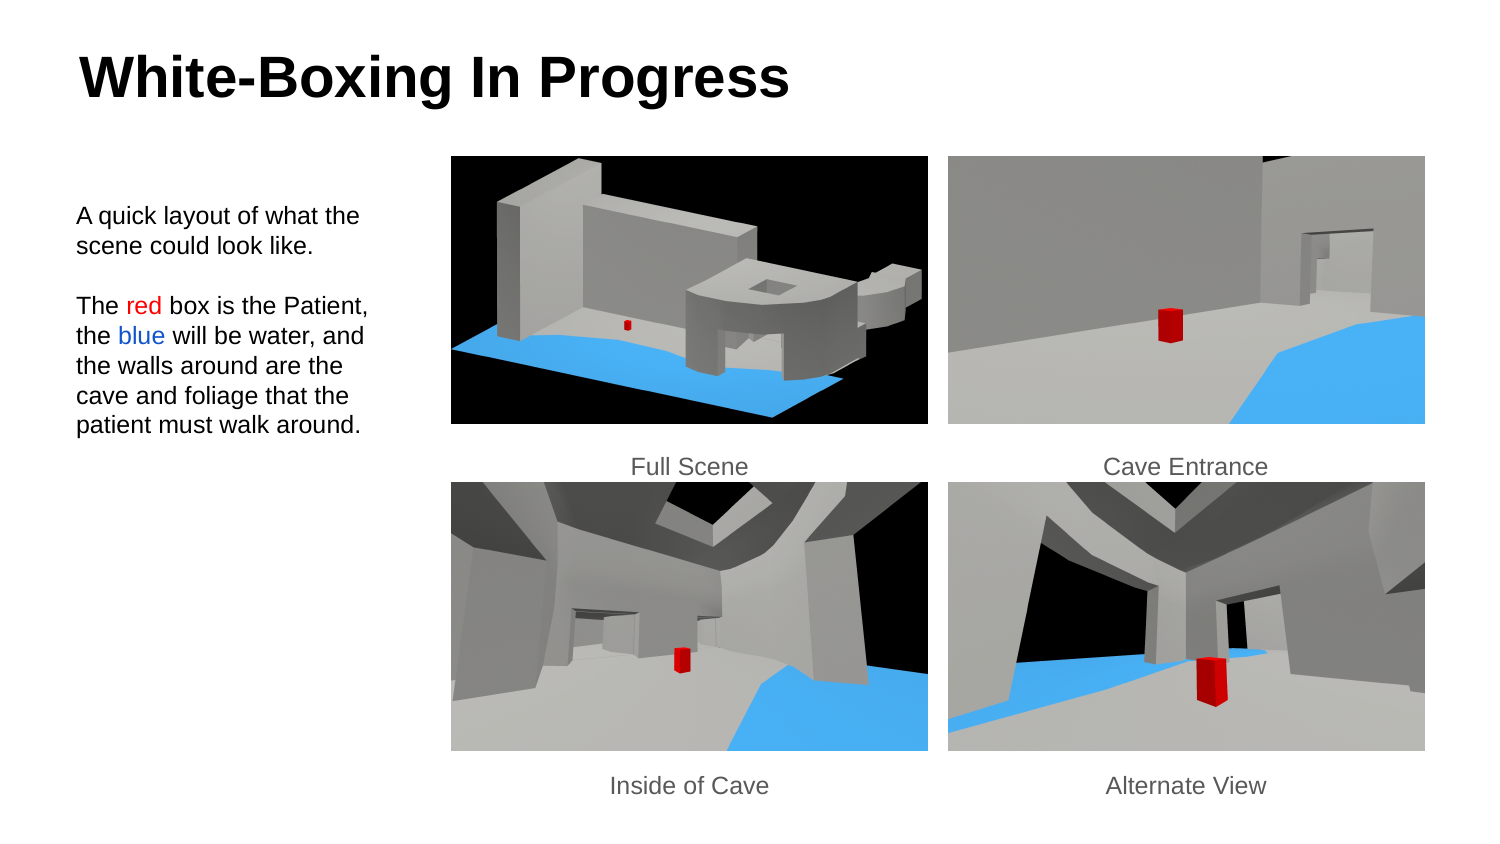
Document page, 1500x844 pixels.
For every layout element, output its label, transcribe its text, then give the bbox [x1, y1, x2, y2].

picture [947, 482, 1425, 751]
list Cave Entrance [1017, 433, 1356, 476]
title White-Boxing In Progress [64, 24, 1436, 189]
list Full Scene [520, 433, 859, 476]
picture [451, 155, 929, 425]
list Inside of Cave [520, 760, 859, 795]
picture [451, 482, 929, 751]
picture [947, 155, 1425, 425]
list Alternate View [1017, 760, 1356, 795]
text_box A quick layout of what the scene could look like. The red box is the Patient, the blue will be water, and the walls around are the cave and foliage that the patient must walk around. [61, 184, 411, 789]
